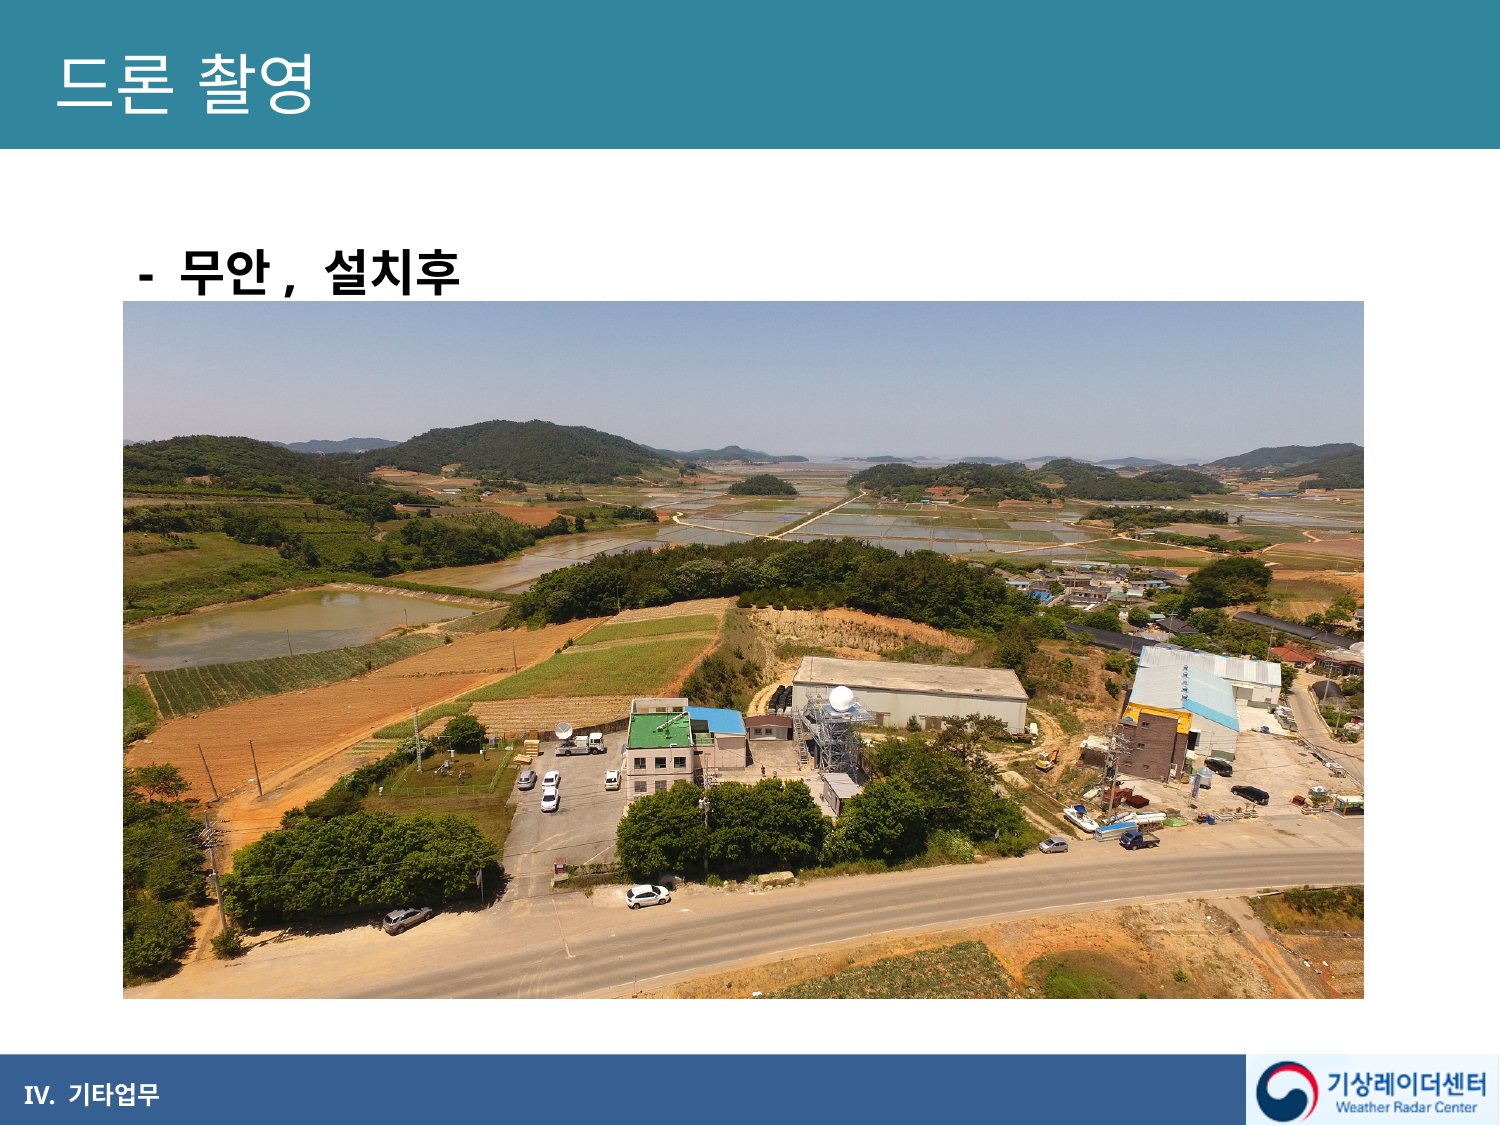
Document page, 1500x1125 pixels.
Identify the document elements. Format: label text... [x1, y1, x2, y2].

picture [1245, 1054, 1498, 1125]
picture [123, 301, 1364, 1000]
text_box 드론 촬영 [0, 0, 1500, 149]
text_box IV. 기타업무 [9, 1072, 176, 1117]
text_box [0, 1054, 1243, 1125]
text_box - 무안, 설치후 [124, 204, 477, 300]
